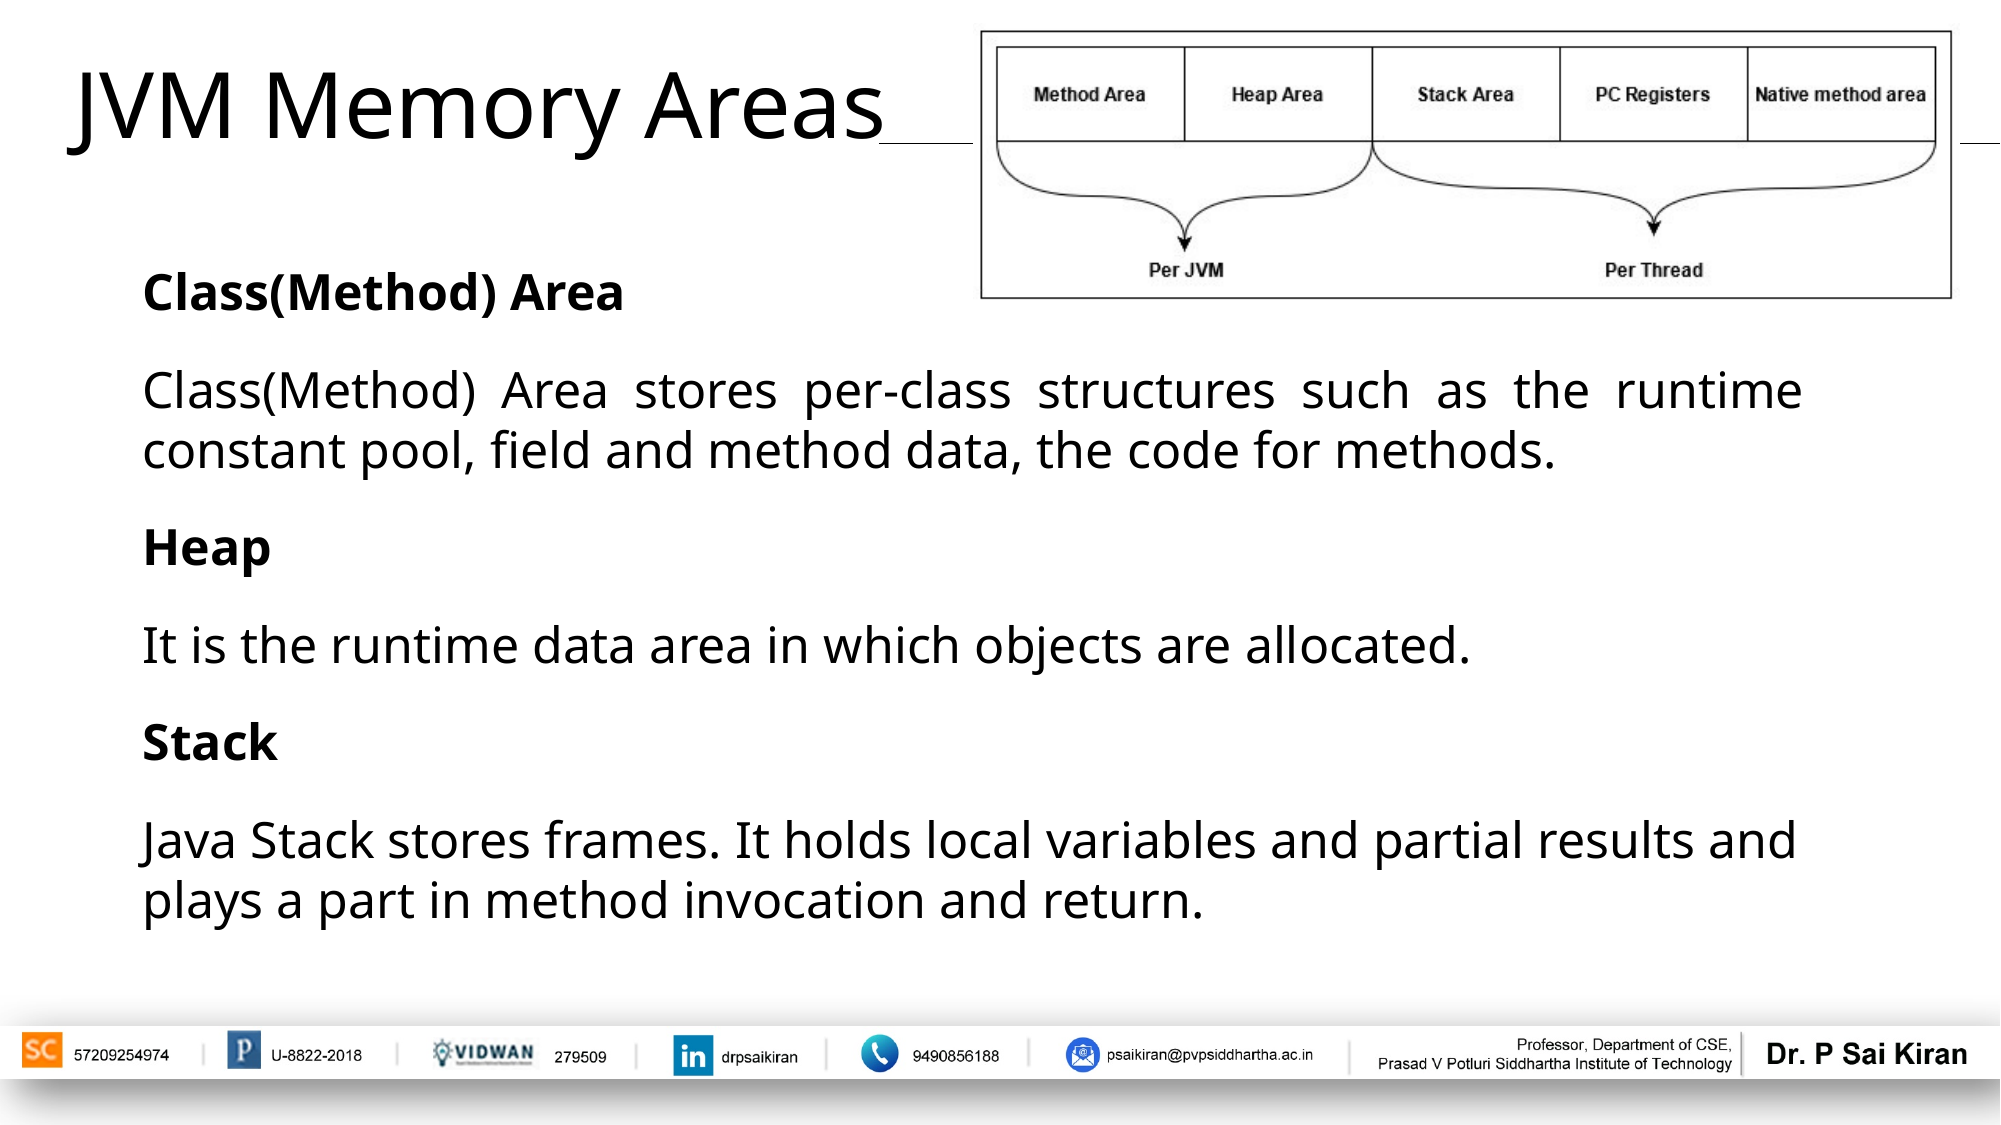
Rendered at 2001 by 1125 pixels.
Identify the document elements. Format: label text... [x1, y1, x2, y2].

text_box Class(Method) Area Class(Method) Area stores per-class structures such as the runtime constant pool, field and method data, the code for methods. Heap It is the runtime data area in which objects are allocated. Stack Java Stack stores frames. It holds local variables and partial results and plays a part in method invocation and return. [127, 253, 1820, 936]
text_box JVM Memory Areas [59, 38, 902, 164]
picture [0, 1026, 2000, 1079]
picture [973, 23, 1960, 307]
